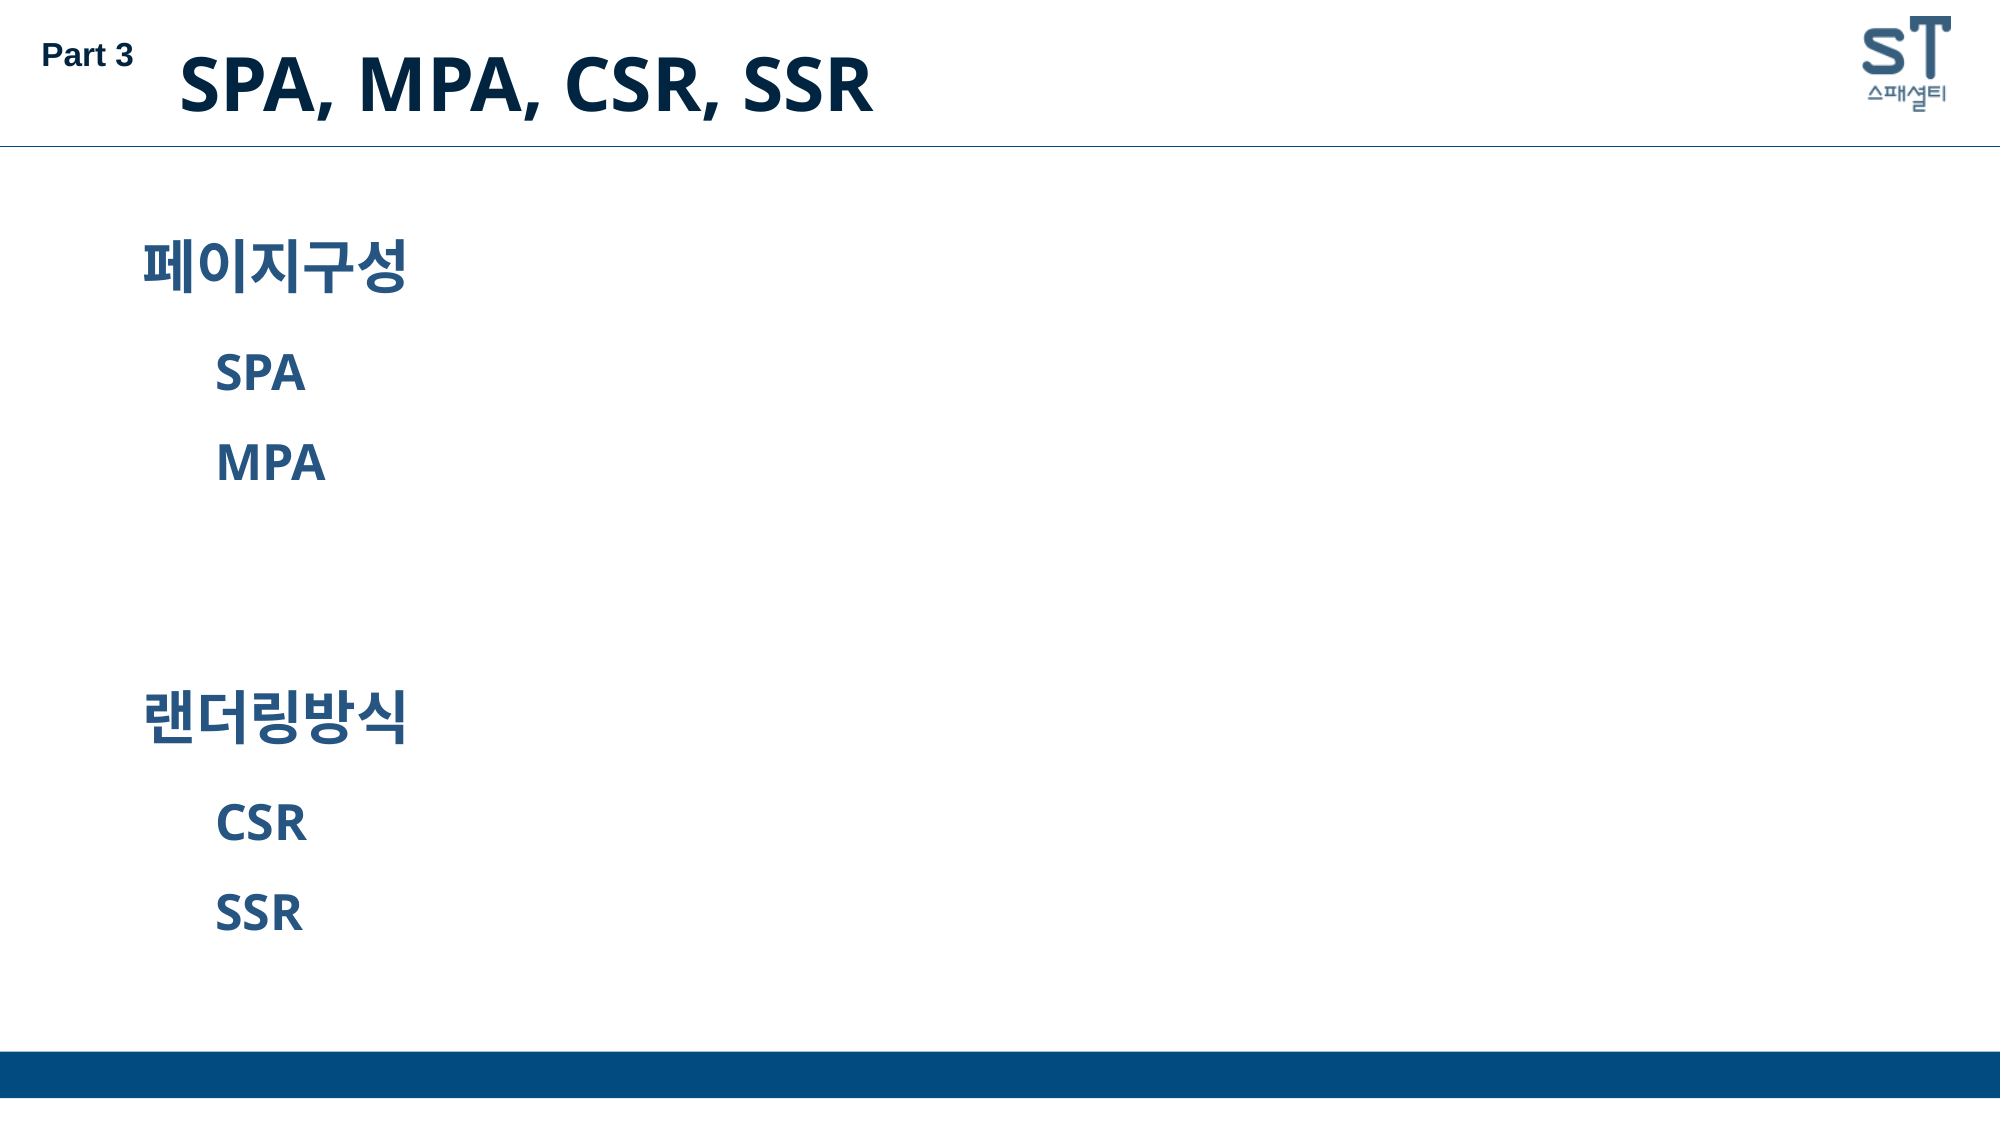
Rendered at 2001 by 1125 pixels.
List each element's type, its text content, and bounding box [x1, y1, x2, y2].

text_box SPA MPA CSR SSR [200, 302, 600, 948]
text_box 랜더링방식 [77, 673, 200, 759]
text_box SPA, MPA, CSR, SSR [164, 28, 1016, 134]
text_box 페이지구성 [77, 223, 476, 308]
text_box Part 3 [26, 26, 165, 81]
